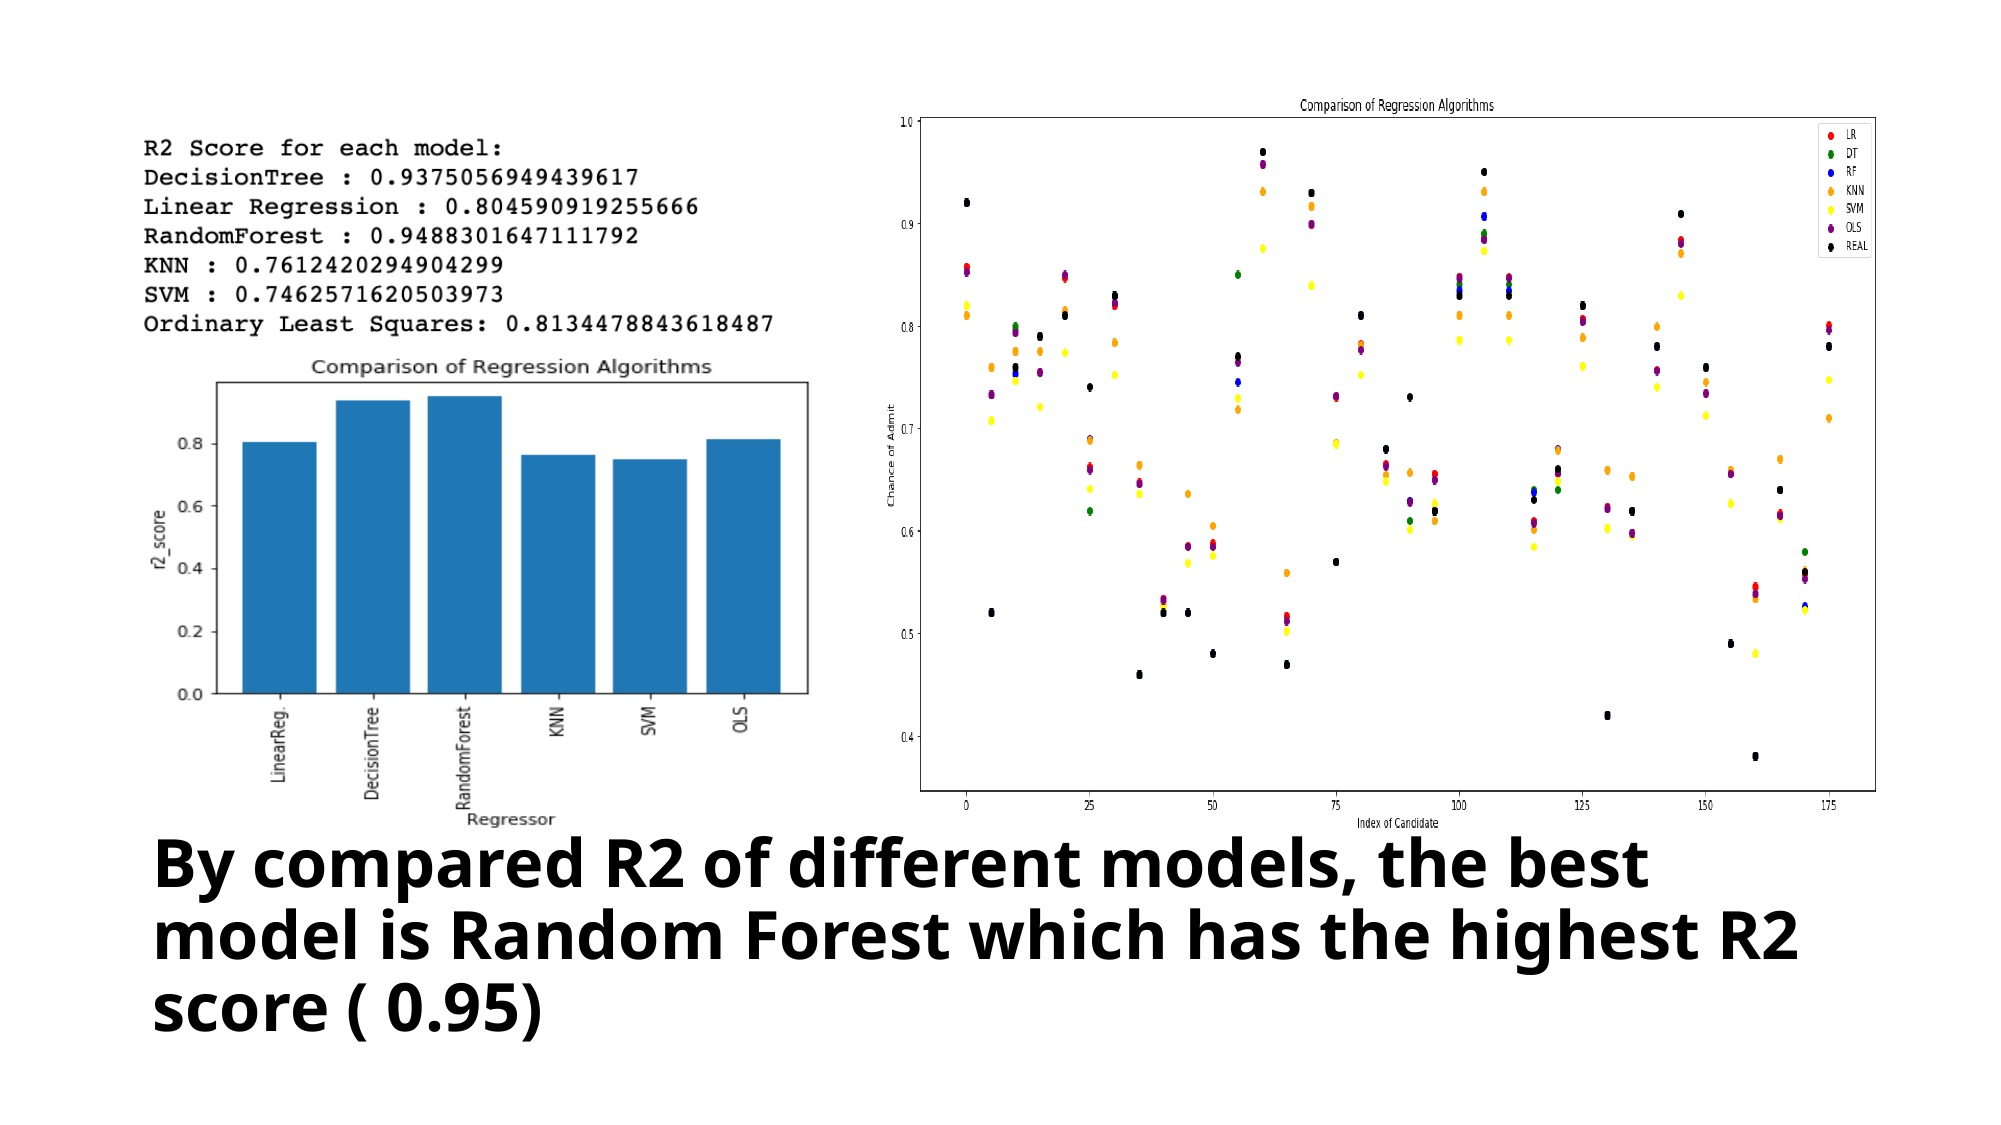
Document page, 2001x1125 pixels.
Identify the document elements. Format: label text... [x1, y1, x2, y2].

picture [137, 124, 825, 838]
title By compared R2 of different models, the best model is Random Forest which has the highest R2 score ( 0.95) [137, 868, 1863, 1087]
picture [882, 90, 1883, 838]
